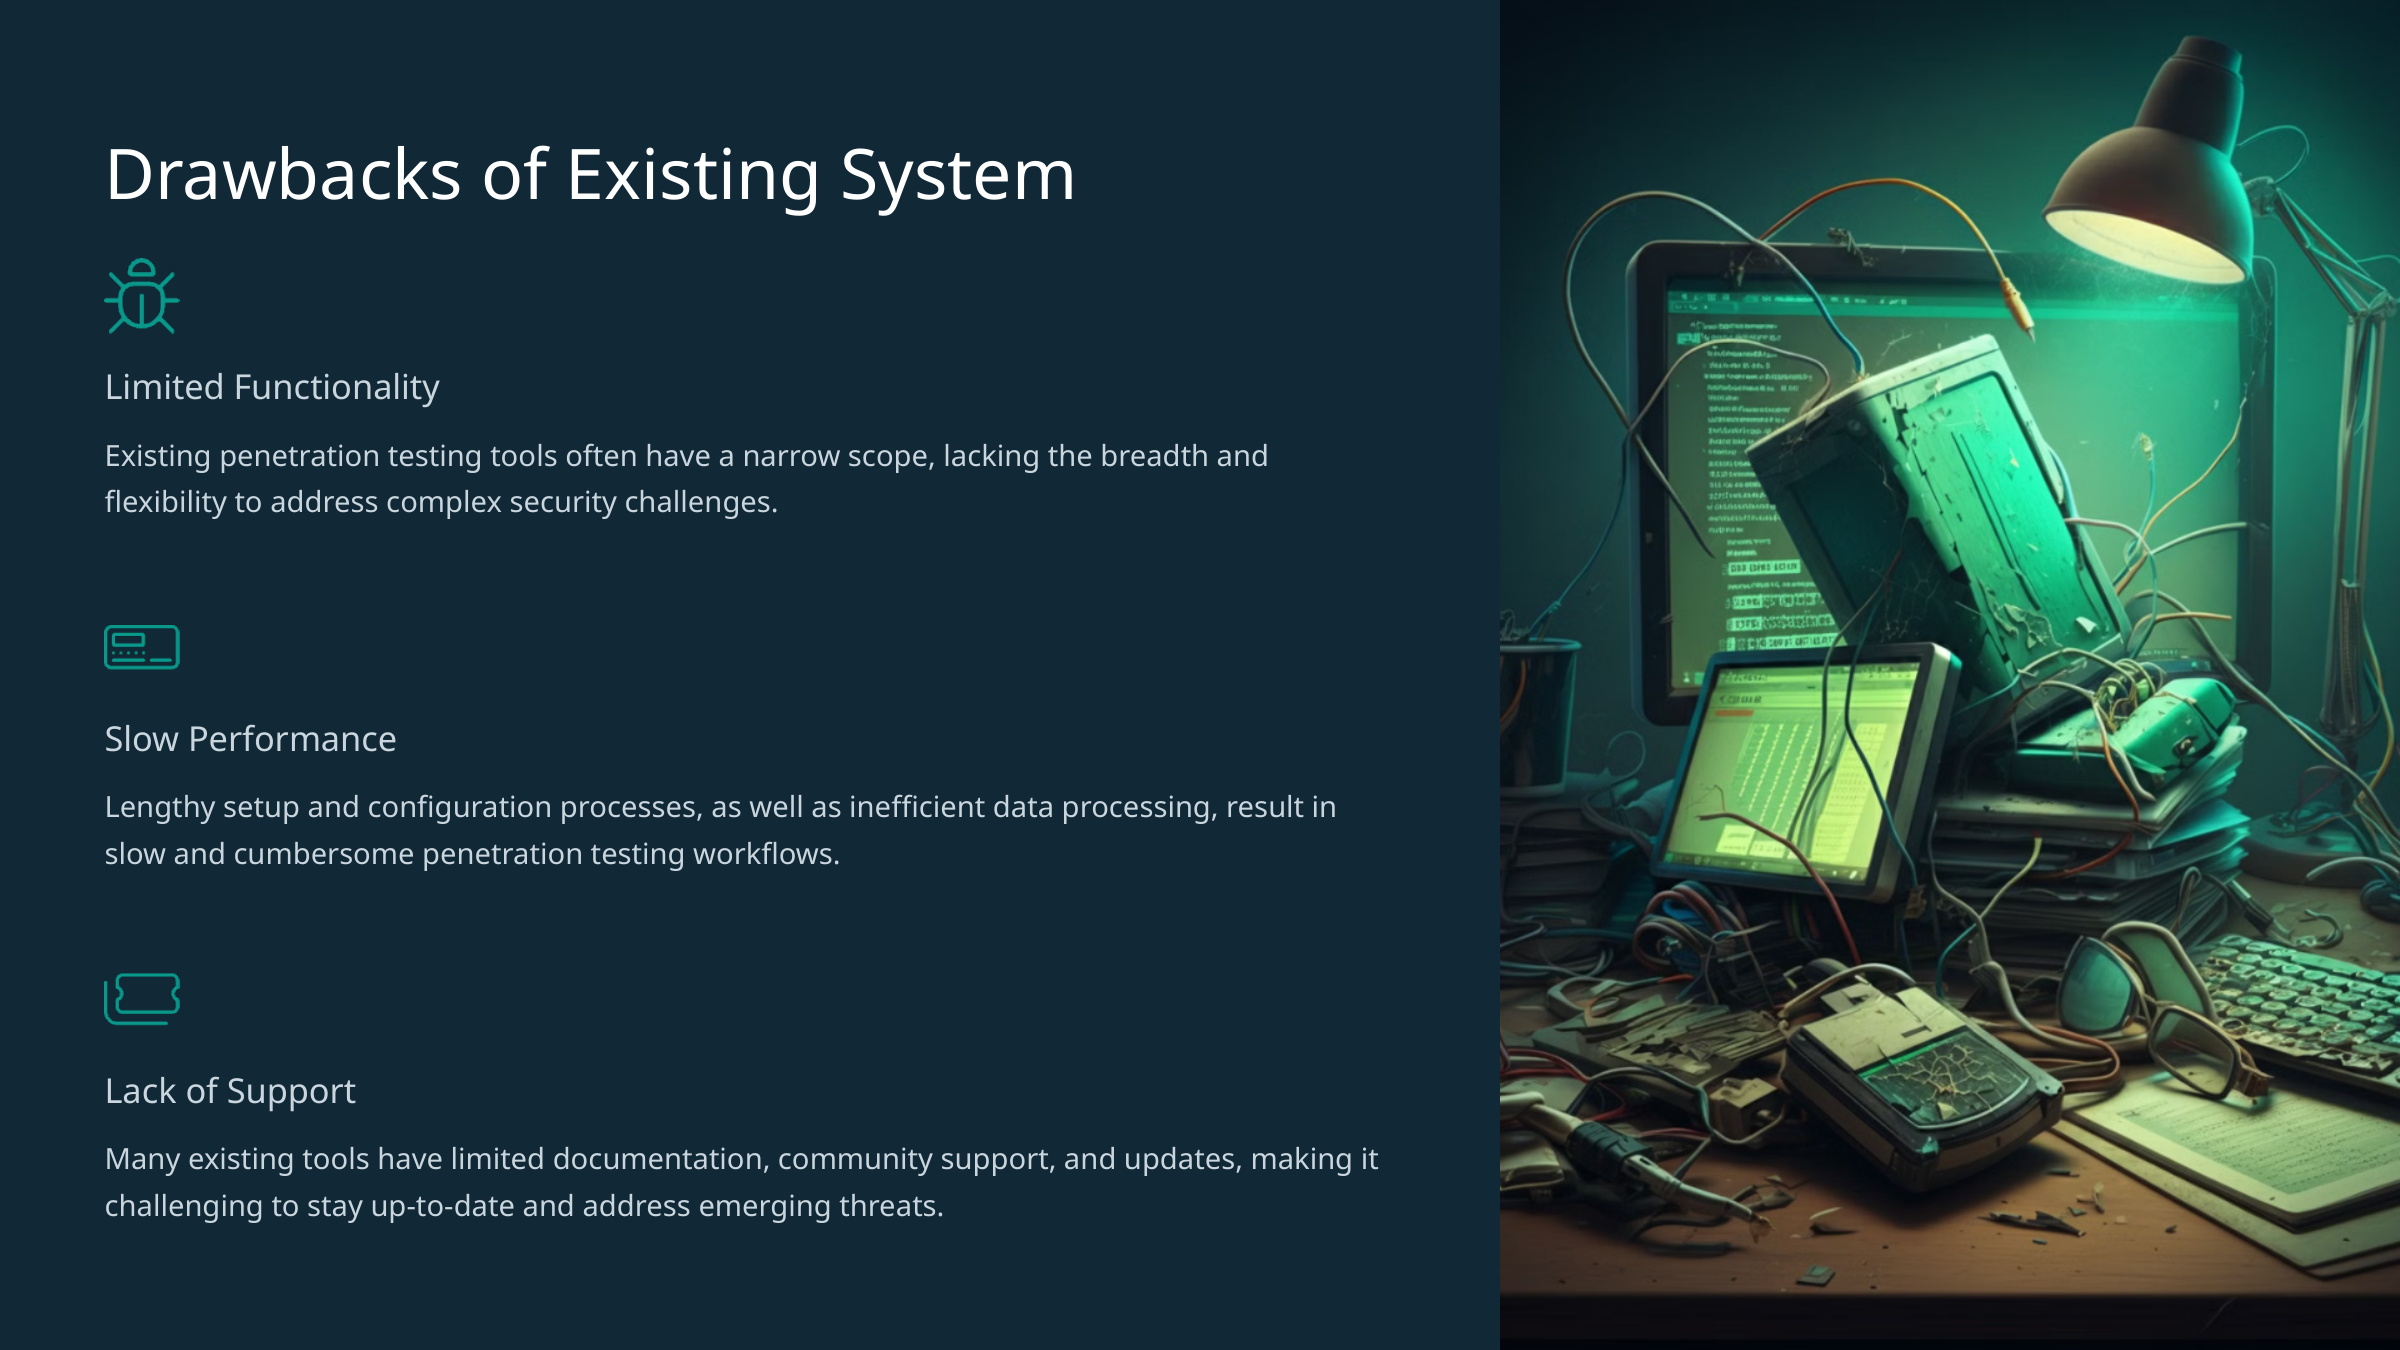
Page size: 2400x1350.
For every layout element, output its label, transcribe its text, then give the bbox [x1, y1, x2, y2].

picture [104, 258, 180, 334]
picture [1499, 0, 2400, 1350]
text_box Lack of Support [104, 1066, 457, 1111]
text_box Slow Performance [104, 714, 492, 759]
picture [104, 962, 180, 1037]
text_box Lengthy setup and configuration processes, as well as inefficient data processing, result in slow and cumbersome penetration testing workflows. [104, 776, 1396, 873]
text_box Existing penetration testing tools often have a narrow scope, lacking the breadth and flexibility to address complex security challenges. [104, 425, 1396, 521]
text_box Limited Functionality [104, 363, 547, 408]
text_box Drawbacks of Existing System [104, 125, 1388, 214]
text_box Many existing tools have limited documentation, community support, and updates, making it challenging to stay up-to-date and address emerging threats. [104, 1128, 1396, 1225]
picture [104, 610, 180, 686]
